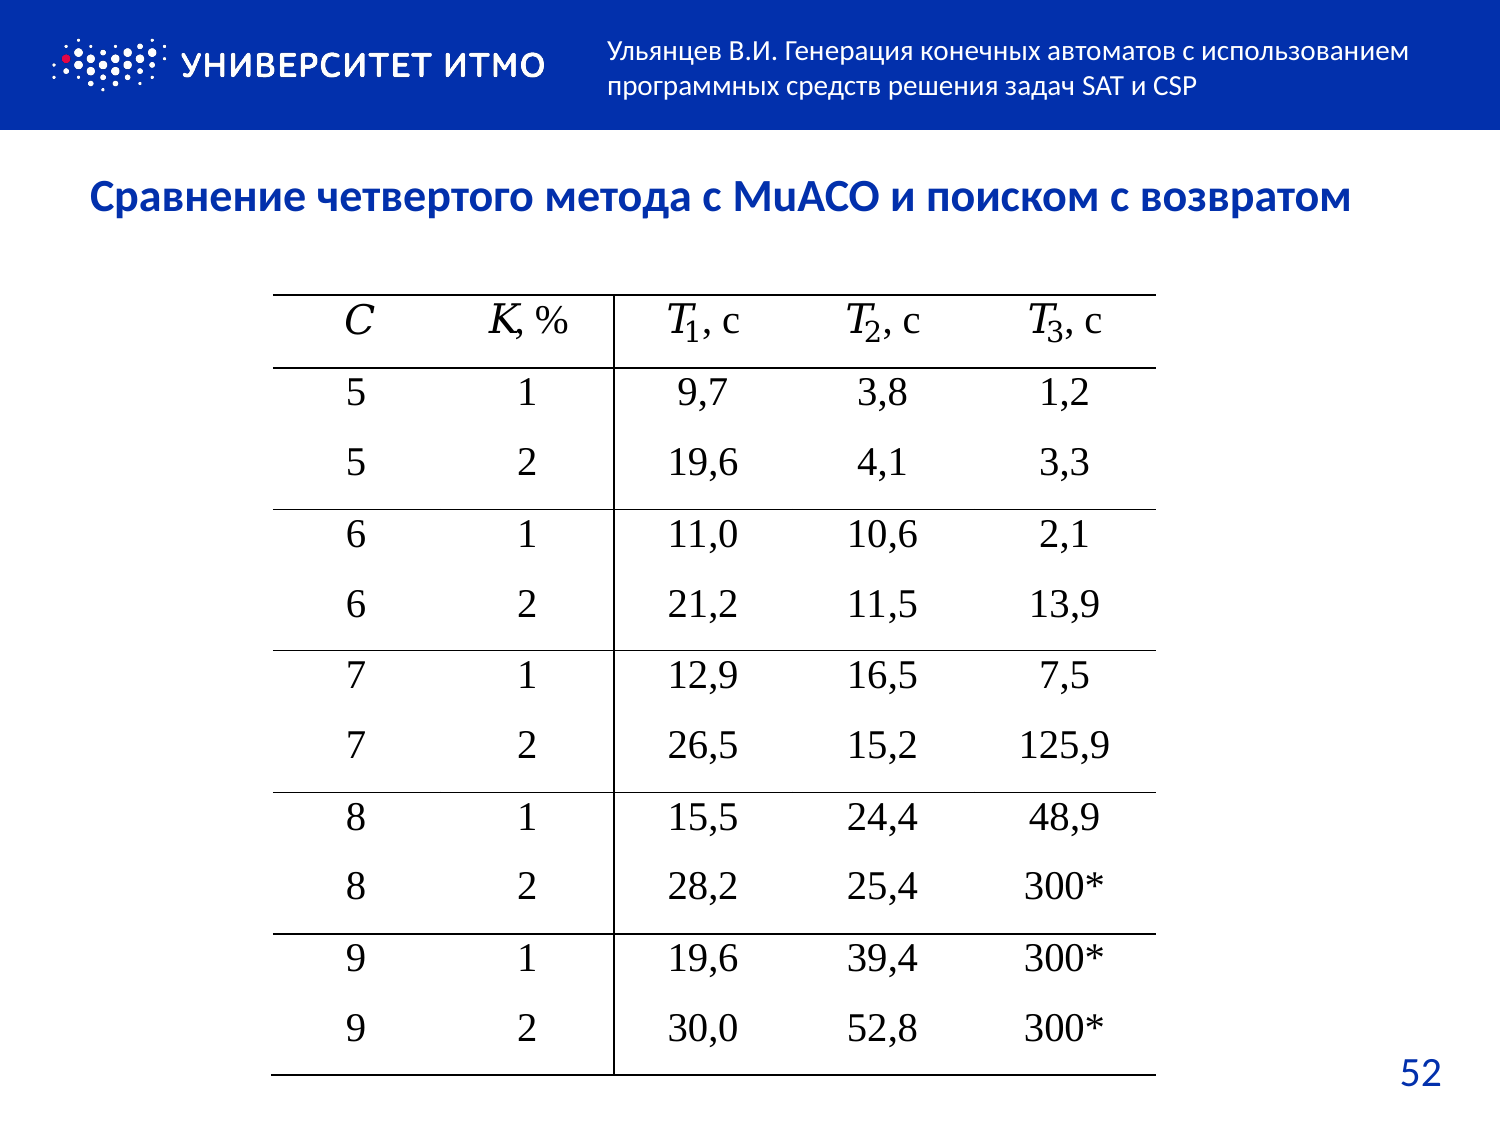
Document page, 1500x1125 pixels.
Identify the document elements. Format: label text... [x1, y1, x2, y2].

title Сравнение четвертого метода с MuACO и поиском с возвратом [74, 136, 1426, 250]
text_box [39, 294, 1388, 1125]
picture [0, 1, 596, 130]
text_box Ульянцев В.И. Генерация конечных автоматов с использованием программных средств решения задач SAT и CSP [592, 24, 1449, 109]
